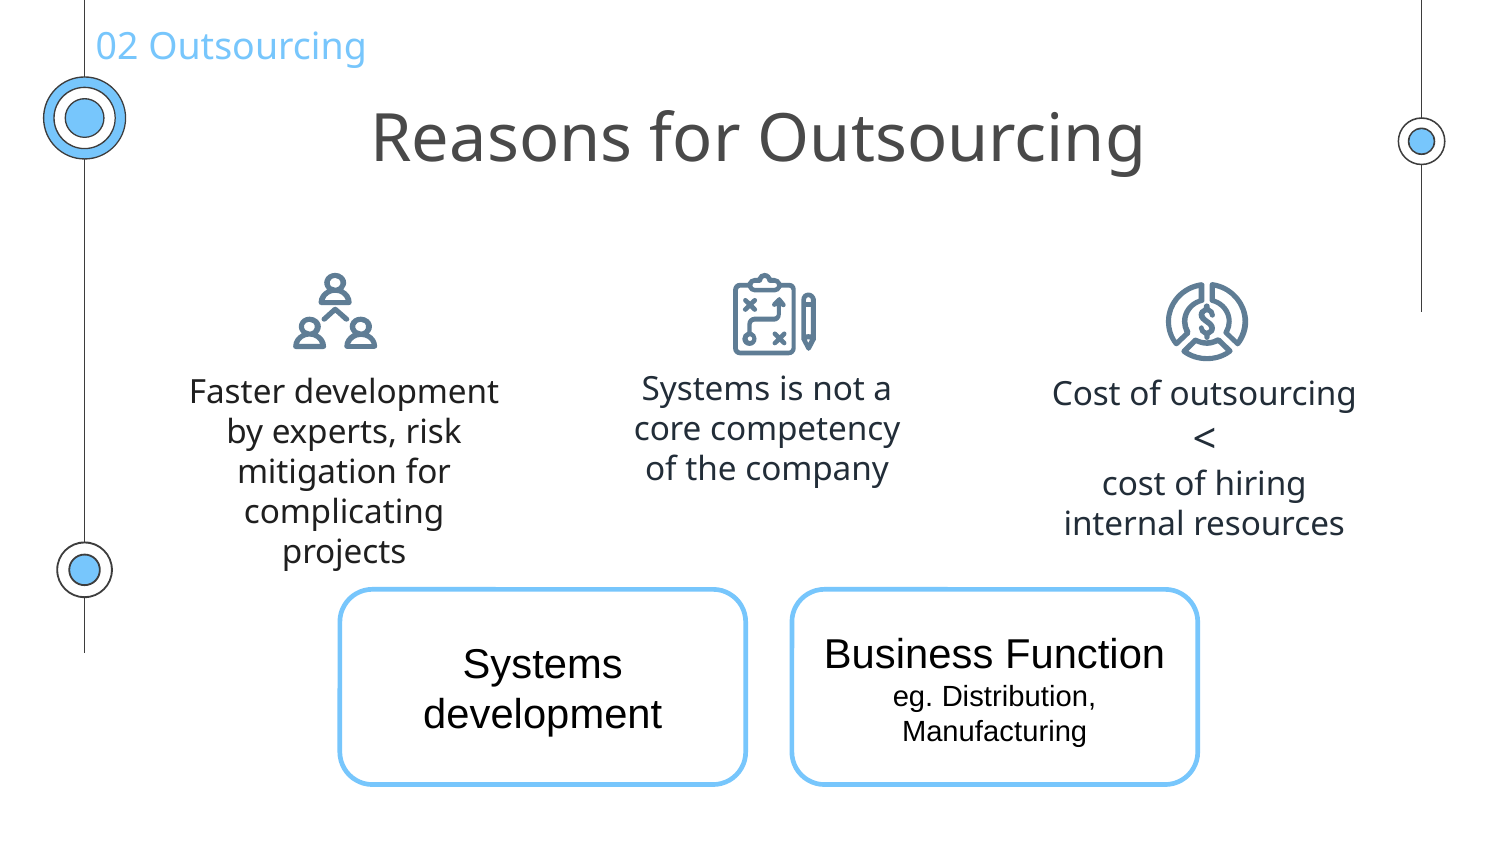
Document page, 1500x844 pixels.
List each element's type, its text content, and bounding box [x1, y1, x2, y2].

text_box Systems development [339, 589, 746, 785]
text_box 02 Outsourcing [80, 7, 570, 69]
subtitle Faster development by experts, risk mitigation for complicating projects [163, 355, 525, 533]
text_box Business Function eg. Distribution, Manufacturing [791, 589, 1198, 785]
subtitle Cost of outsourcing < cost of hiring internal resources [1034, 356, 1375, 534]
subtitle Systems is not a core competency of the company [617, 351, 917, 529]
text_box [732, 272, 817, 356]
title Reasons for Outsourcing [227, 79, 1291, 178]
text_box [1165, 281, 1249, 362]
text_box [292, 272, 378, 350]
